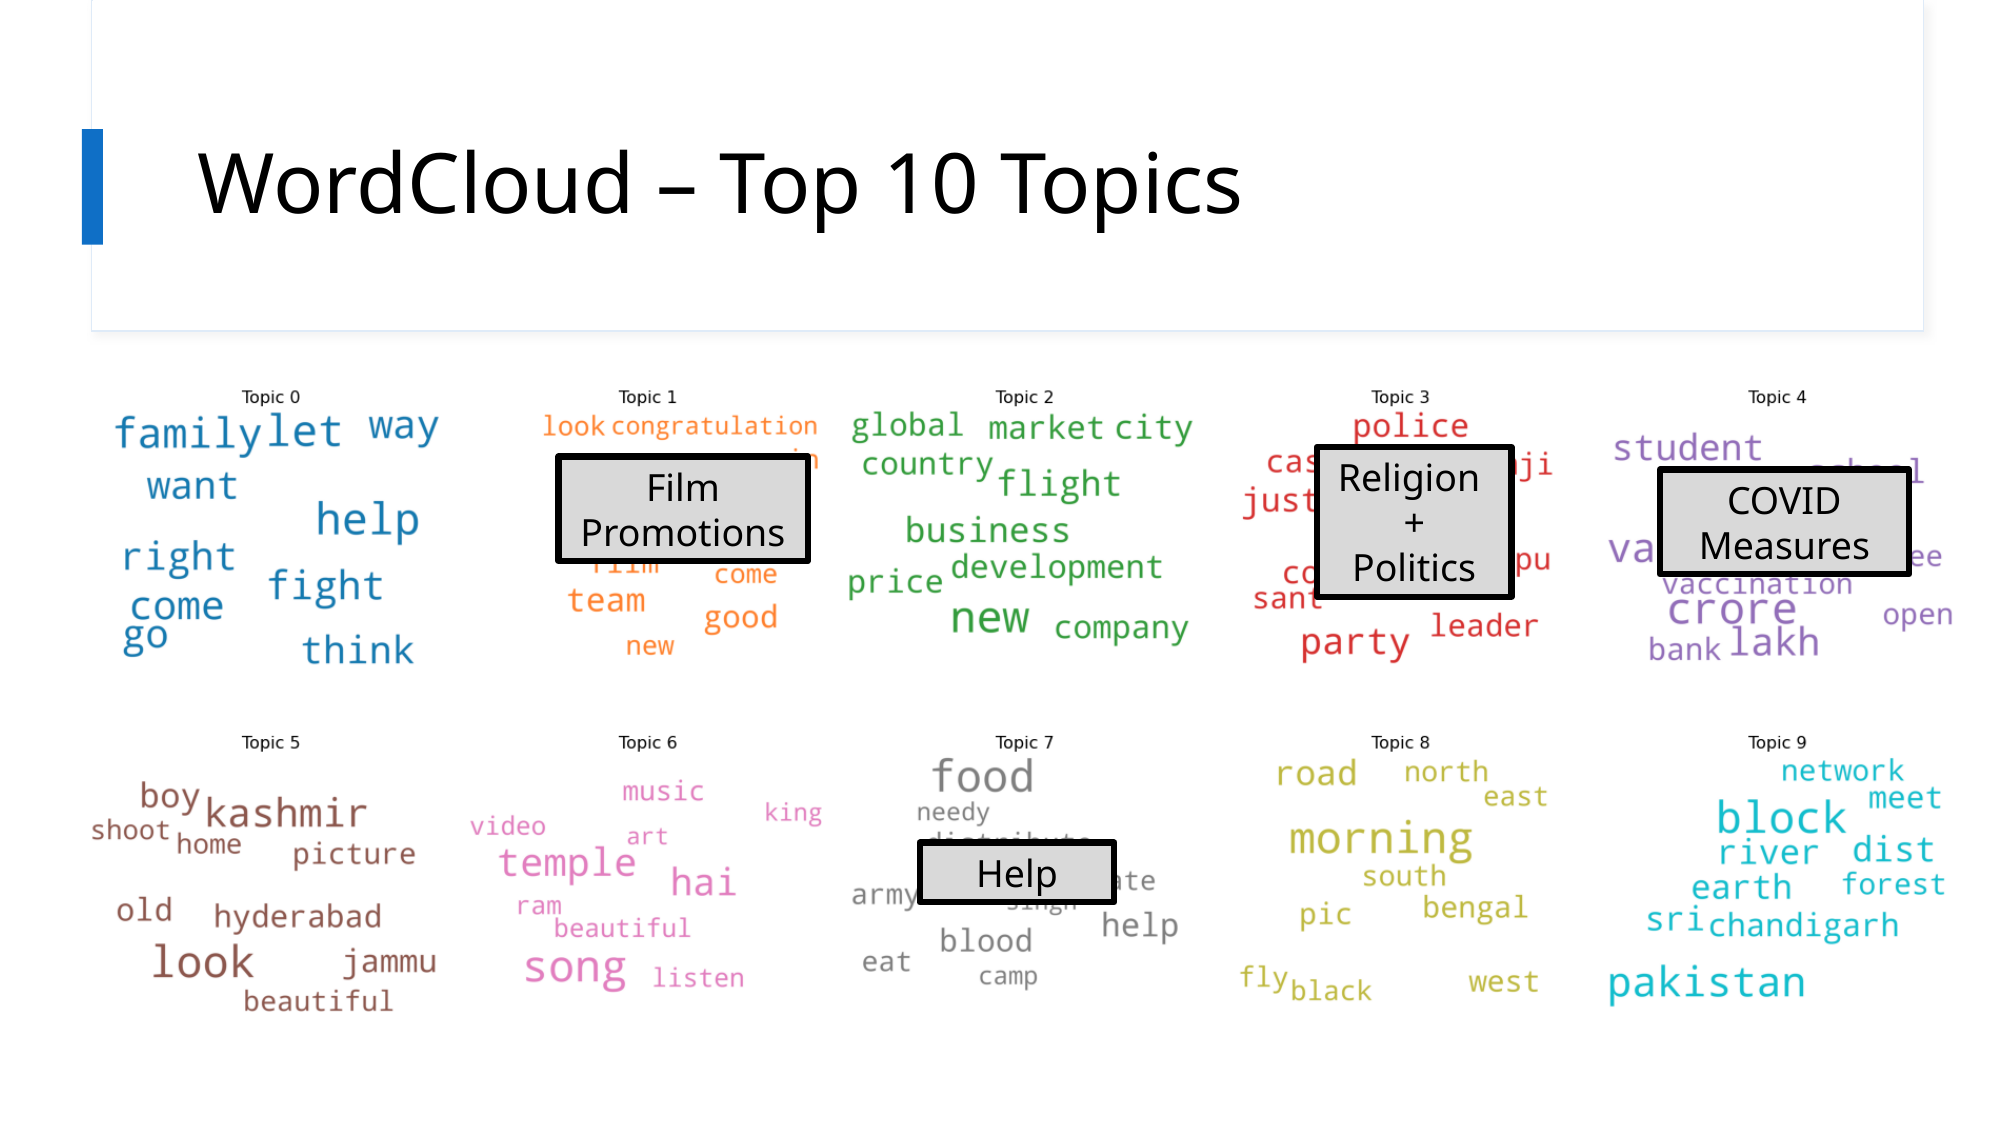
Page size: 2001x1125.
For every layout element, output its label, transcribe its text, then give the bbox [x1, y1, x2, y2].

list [64, 381, 1980, 1035]
title WordCloud – Top 10 Topics [183, 90, 1851, 284]
